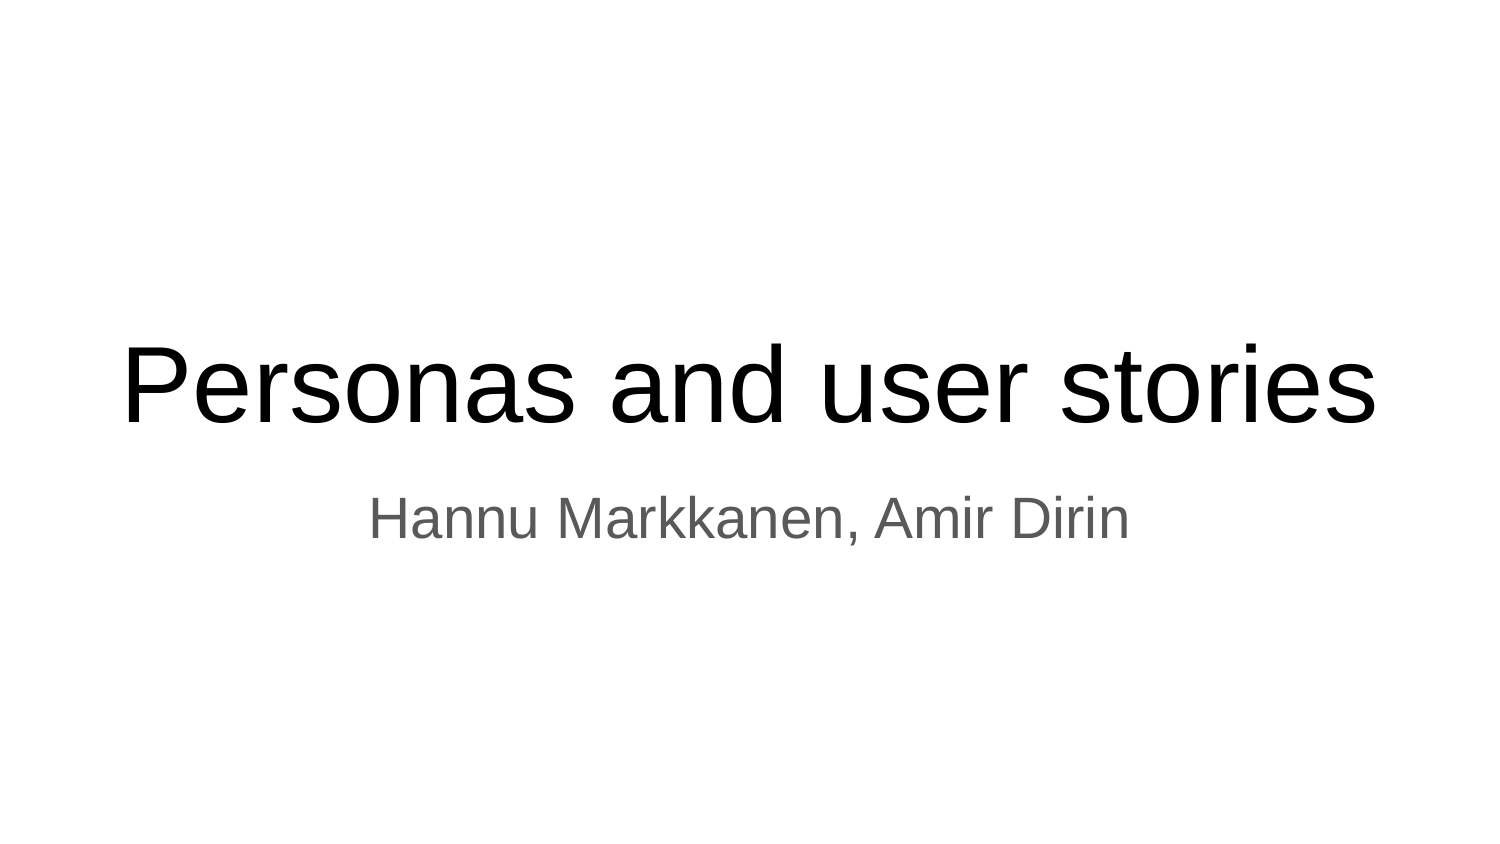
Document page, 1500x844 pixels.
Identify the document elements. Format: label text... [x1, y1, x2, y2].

subtitle Hannu Markkanen, Amir Dirin [51, 464, 1449, 595]
title Personas and user stories [51, 122, 1449, 459]
